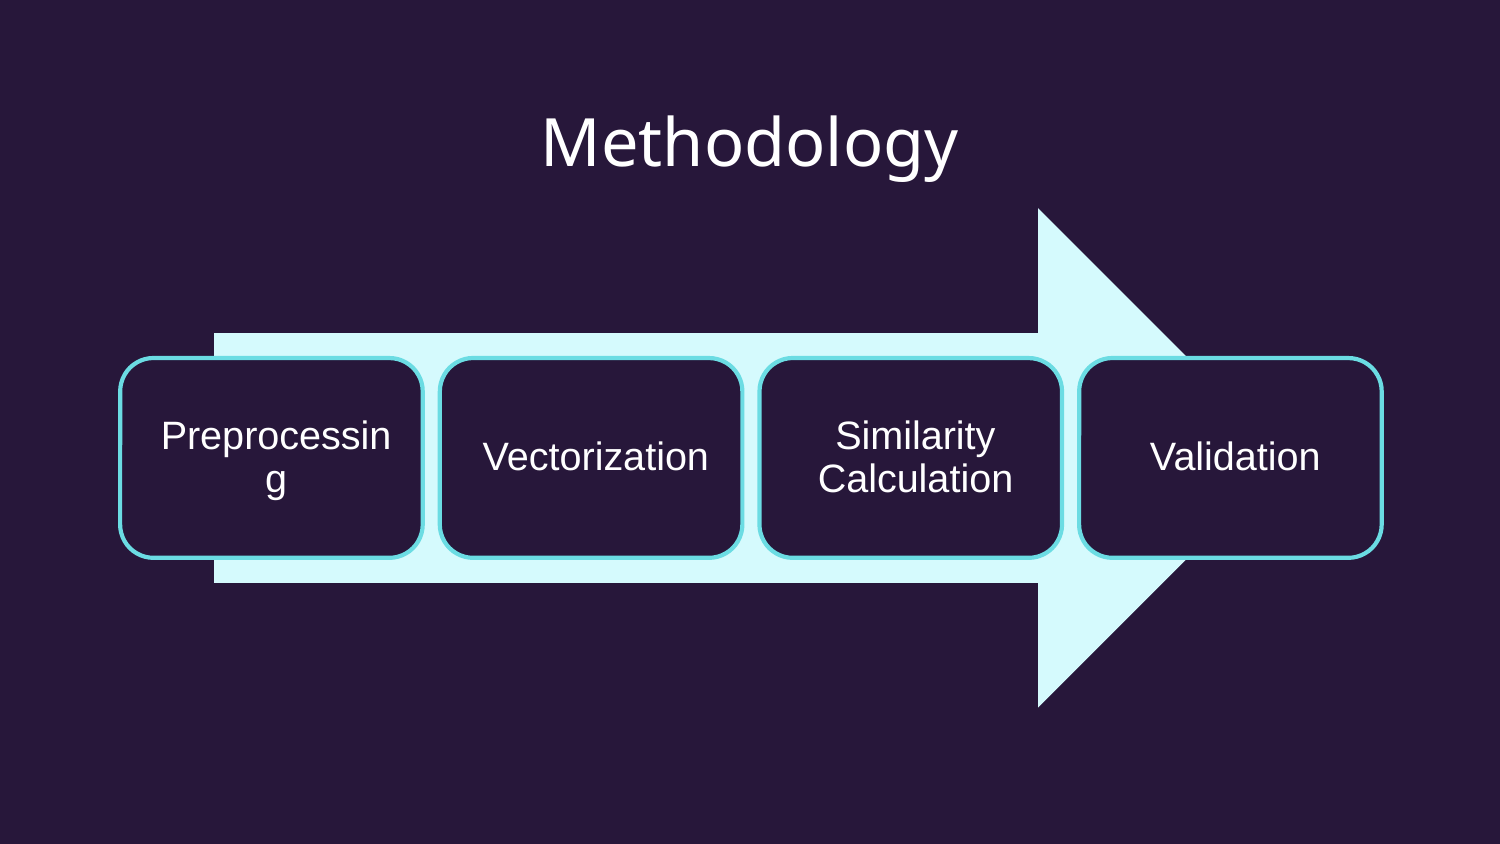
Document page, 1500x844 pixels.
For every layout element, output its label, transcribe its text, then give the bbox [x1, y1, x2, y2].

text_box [119, 207, 1383, 708]
title Methodology [118, 85, 1382, 180]
